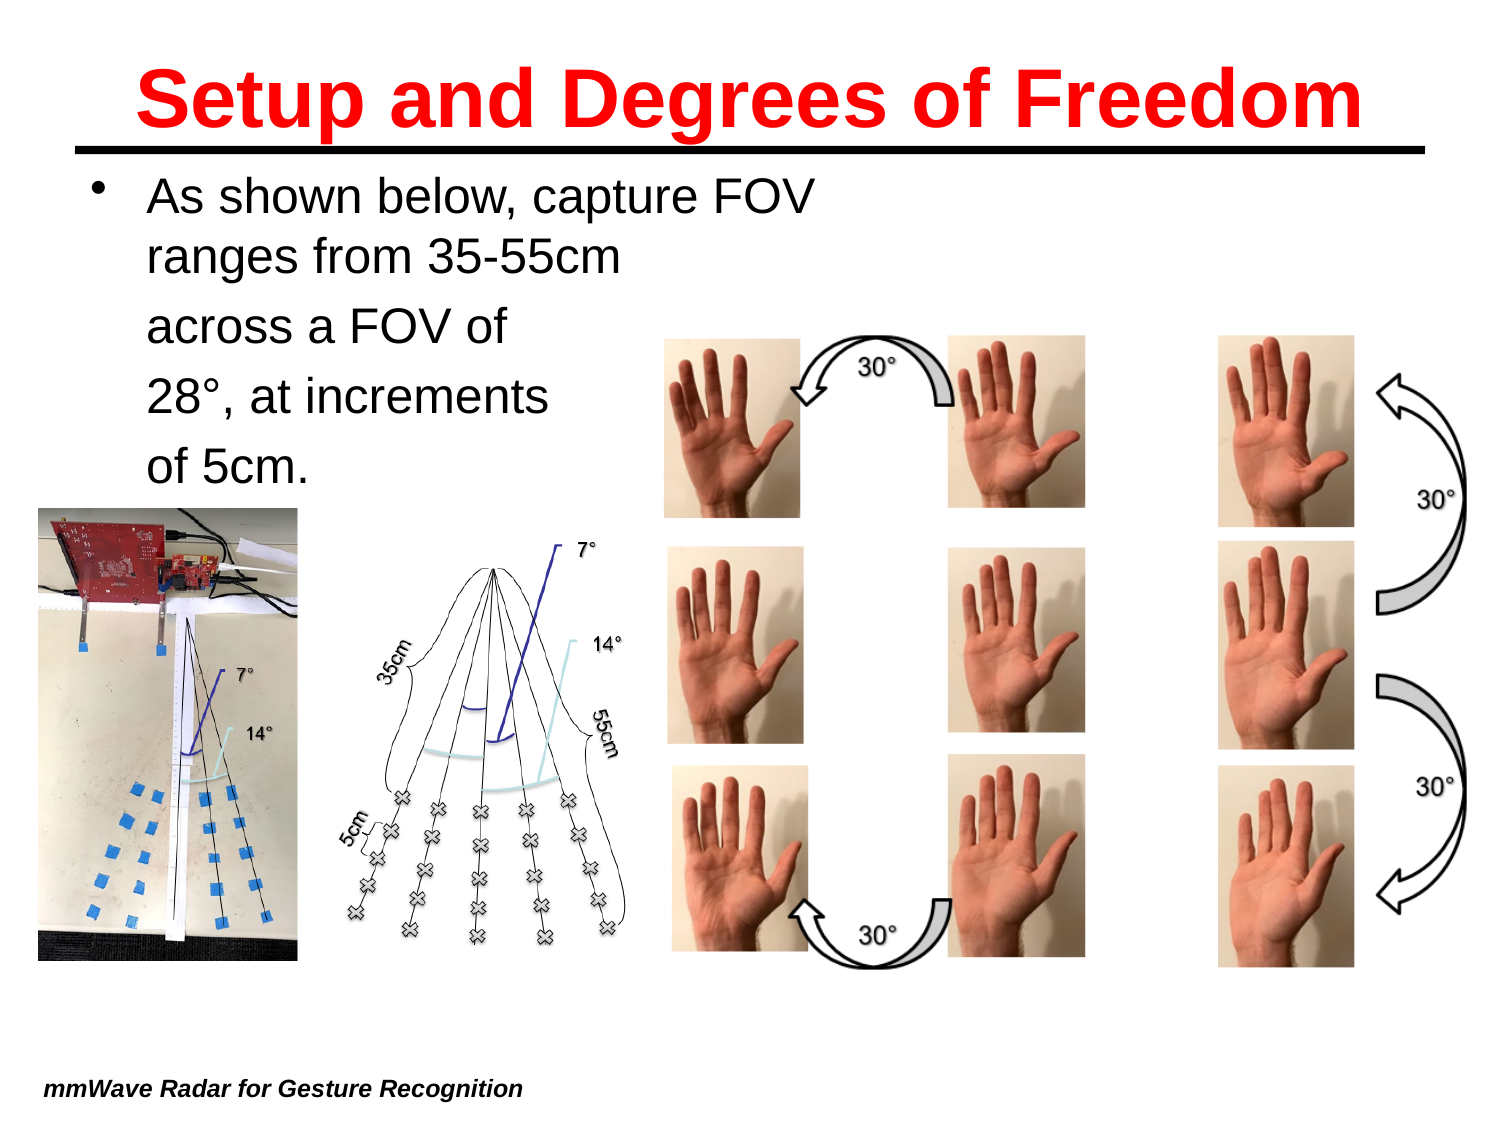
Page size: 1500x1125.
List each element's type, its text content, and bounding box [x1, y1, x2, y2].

picture [327, 331, 1477, 989]
picture [37, 506, 298, 962]
list As shown below, capture FOV ranges from 35-55cm across a FOV of 28°, at increments of 5cm. [75, 156, 925, 1064]
title Setup and Degrees of Freedom [37, 0, 1463, 188]
footer mmWave Radar for Gesture Recognition [28, 1057, 754, 1118]
